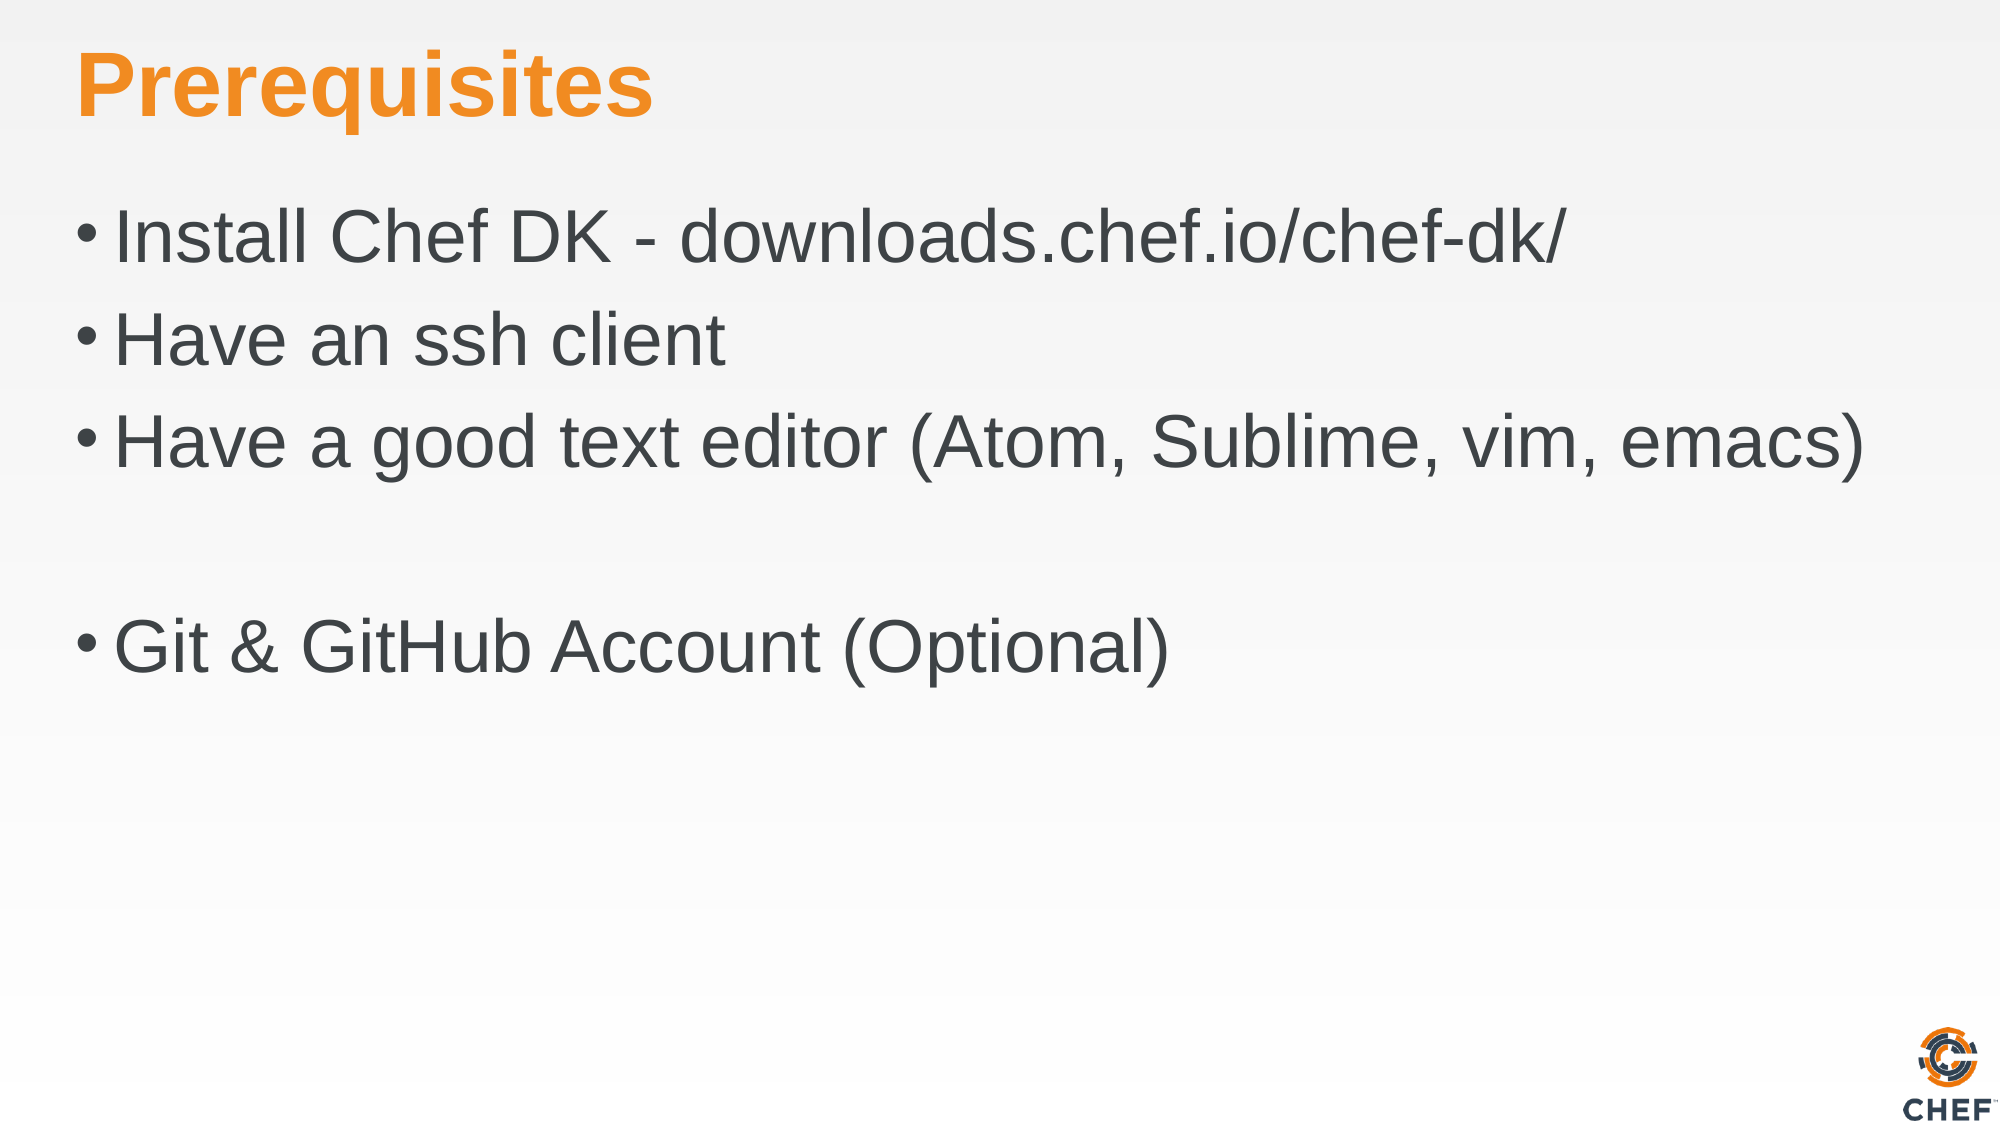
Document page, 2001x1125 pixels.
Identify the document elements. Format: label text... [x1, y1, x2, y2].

list Install Chef DK - downloads.chef.io/chef-dk/ Have an ssh client Have a good text editor (Atom, Sublime, vim, emacs) Git & GitHub Account (Optional) [75, 187, 1913, 1050]
title Prerequisites [75, 37, 1913, 140]
picture [1903, 1027, 1998, 1121]
